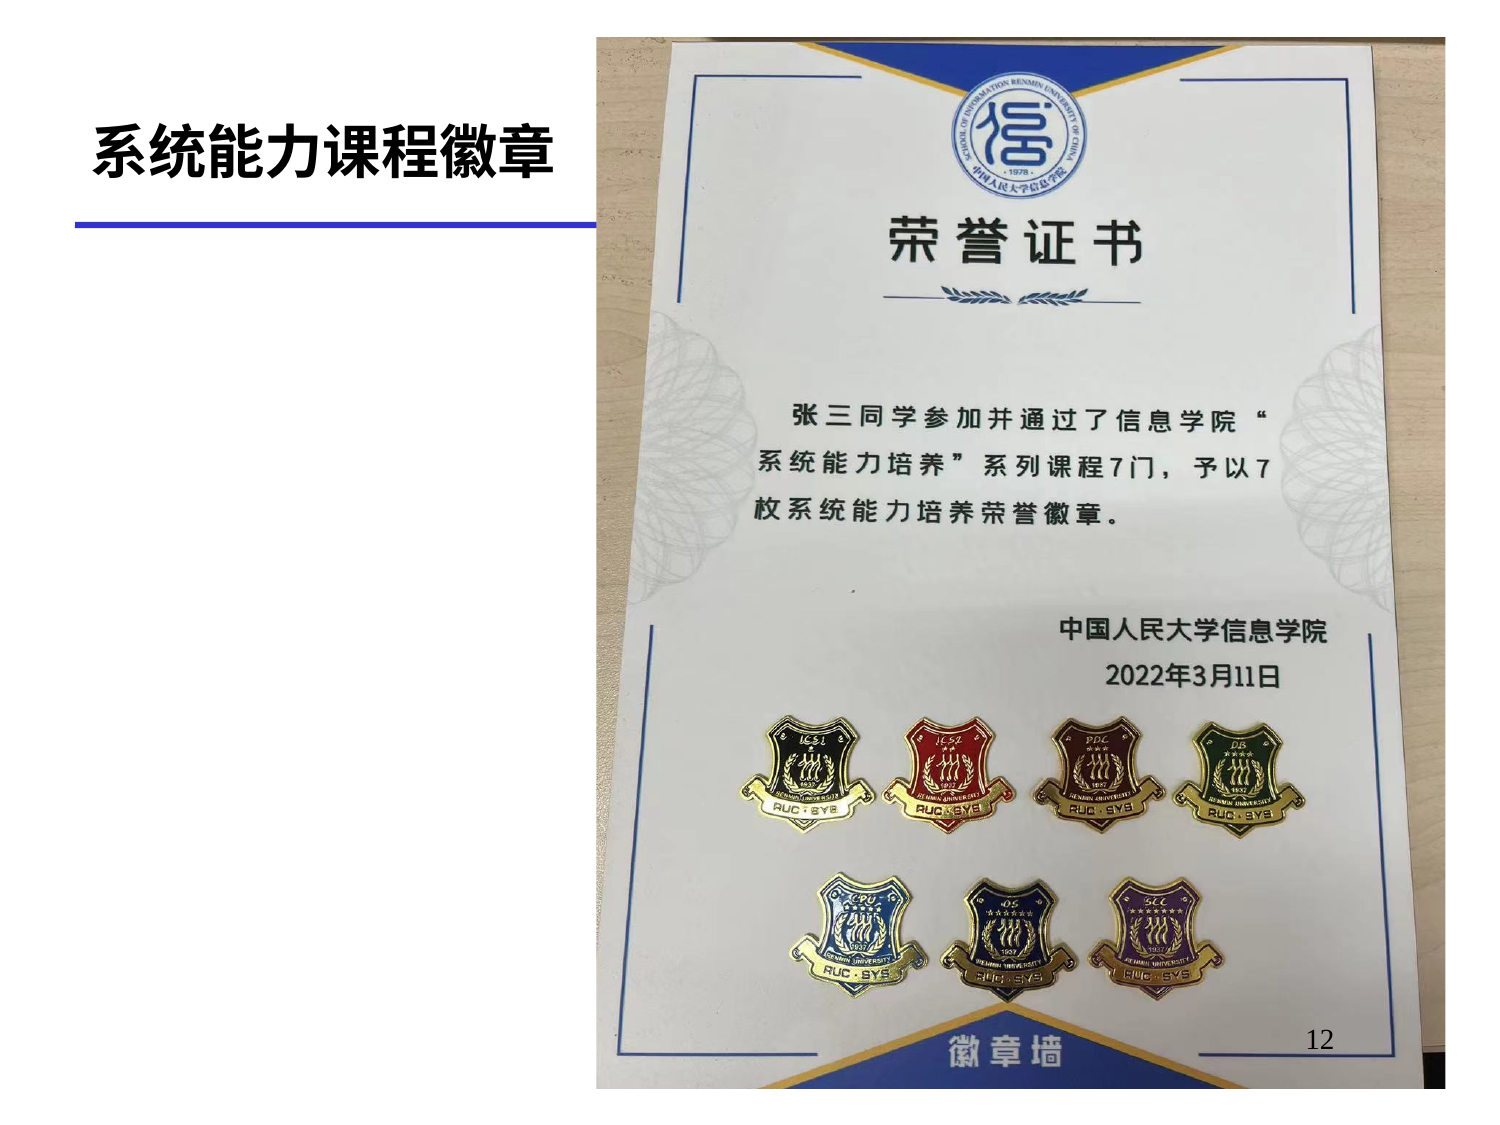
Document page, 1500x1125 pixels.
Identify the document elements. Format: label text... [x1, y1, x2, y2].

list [596, 37, 1446, 1089]
title 系统能力课程徽章 [75, 75, 591, 225]
